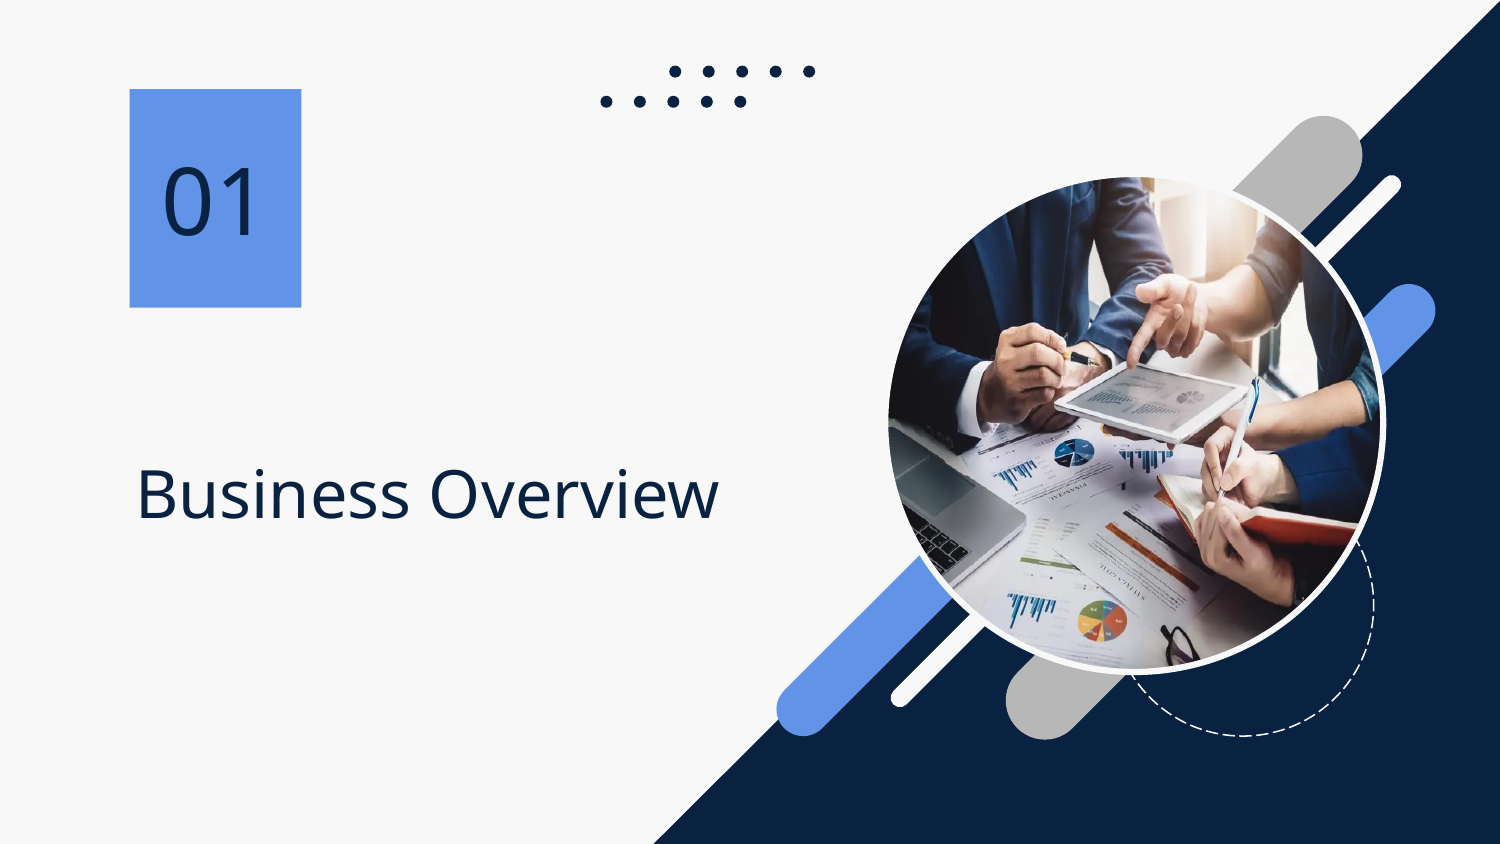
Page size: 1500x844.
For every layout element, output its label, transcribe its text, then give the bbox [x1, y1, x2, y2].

title 01 [129, 89, 302, 308]
picture [884, 173, 1384, 673]
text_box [652, 0, 1500, 844]
title Business Overview [120, 323, 647, 547]
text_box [886, 171, 1406, 712]
